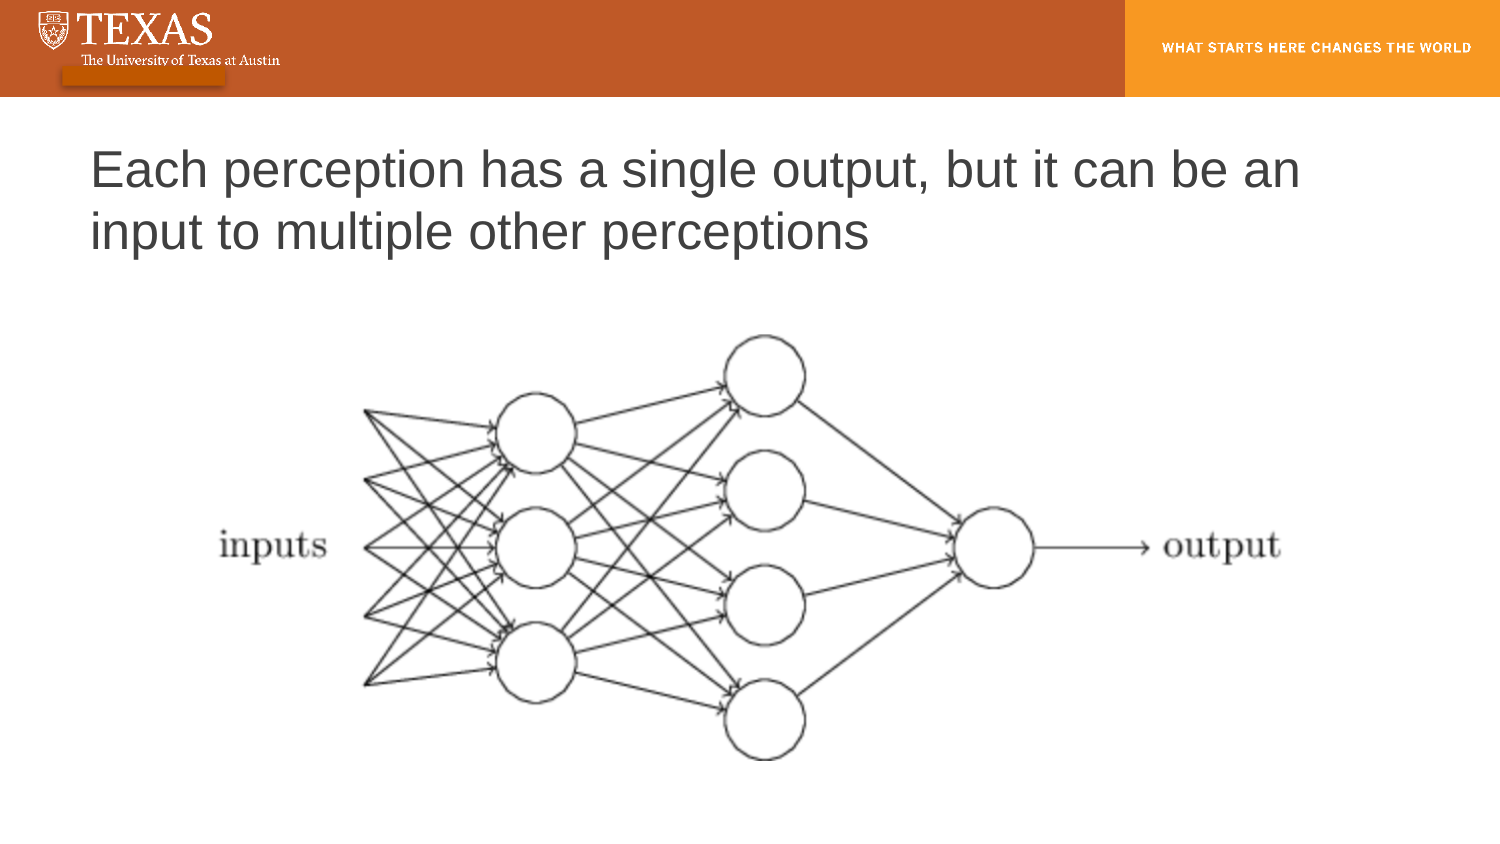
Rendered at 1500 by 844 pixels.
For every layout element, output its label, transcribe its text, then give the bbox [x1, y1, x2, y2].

picture [0, 0, 1500, 97]
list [162, 296, 1329, 776]
title Each perception has a single output, but it can be an input to multiple other perceptions [75, 127, 1425, 269]
